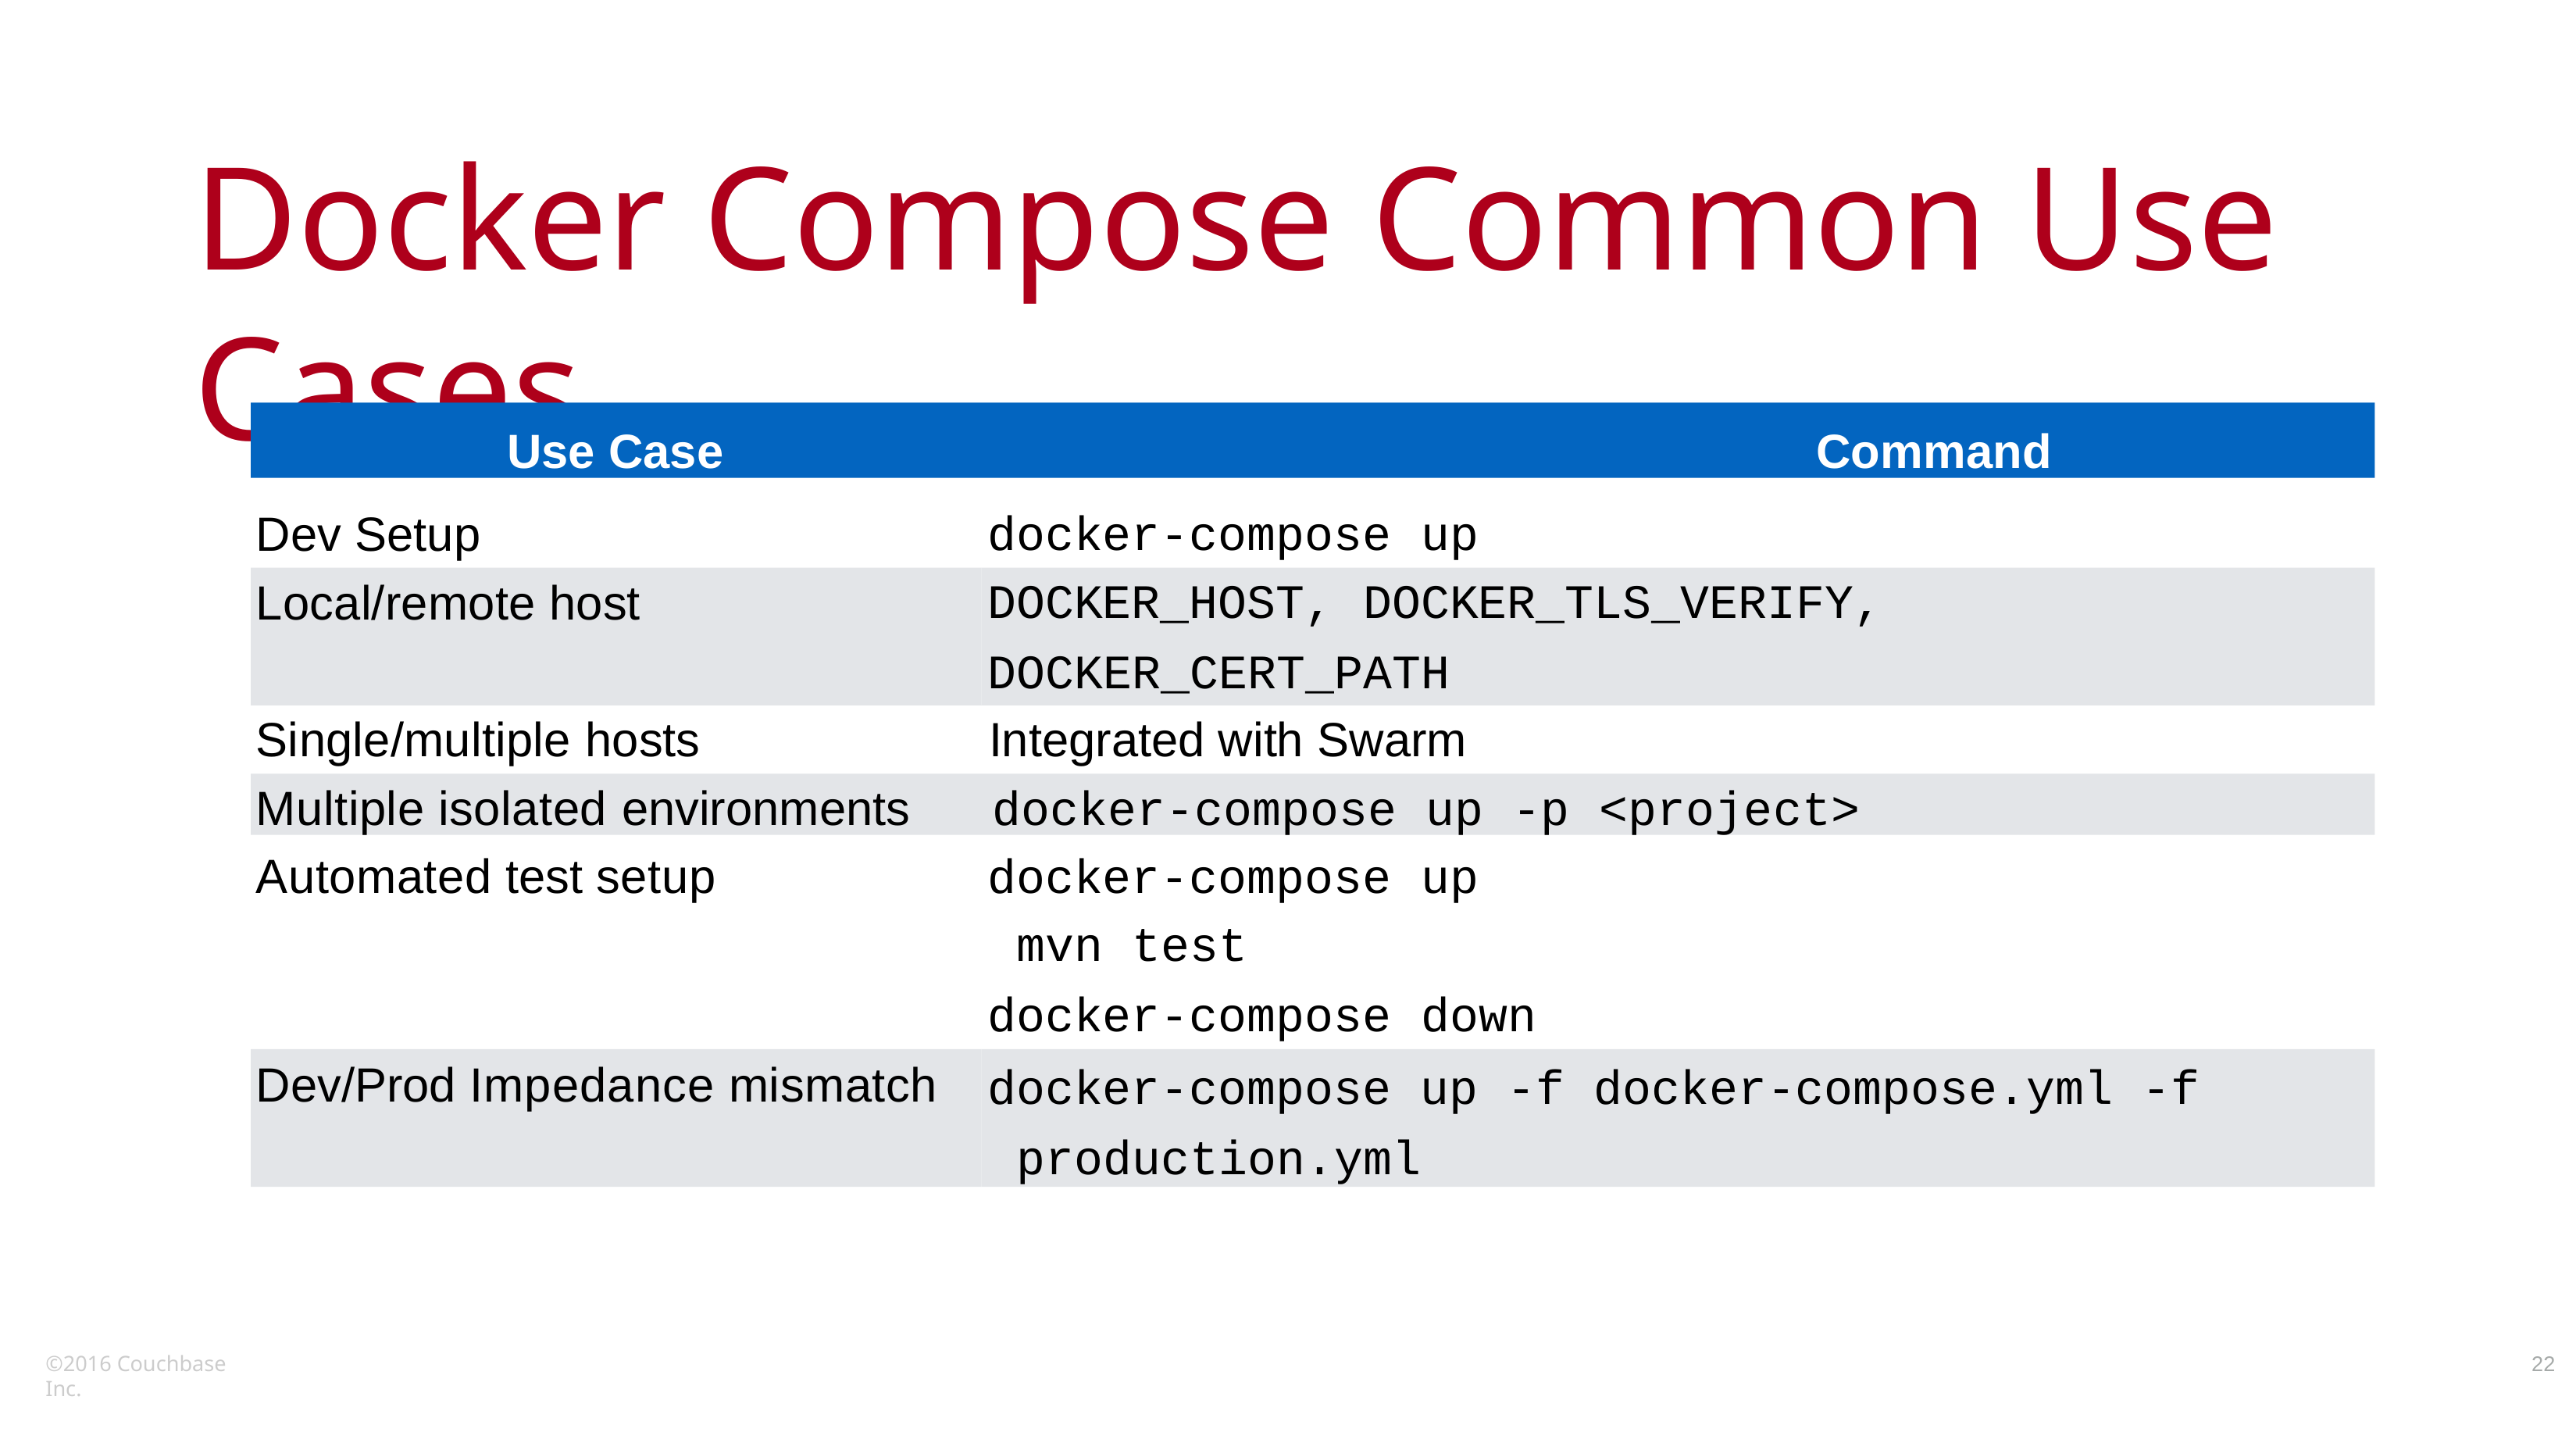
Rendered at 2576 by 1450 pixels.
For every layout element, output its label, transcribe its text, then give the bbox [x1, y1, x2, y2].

text_box Local/remote host [255, 570, 644, 627]
text_box docker-compose down docker-compose up -f docker-compose.yml -f production.yml [986, 971, 2207, 1184]
text_box [251, 567, 981, 705]
text_box [1470, 567, 2375, 705]
text_box [251, 1048, 981, 1188]
text_box Use Case Command [251, 402, 2375, 478]
text_box Multiple isolated environments docker-compose up -p <project> [251, 773, 2375, 835]
text_box Automated test setup docker-compose up mvn test [254, 833, 1482, 971]
text_box 22 [2530, 1353, 2557, 1376]
title Docker Compose Common Use Cases [192, 125, 2382, 470]
text_box DOCKER_CERT_PATH Single/multiple hosts Integrated with Swarm [254, 627, 1470, 767]
text_box [981, 1048, 2375, 1188]
text_box Dev Setup [254, 501, 483, 562]
footer ©2016 Couchbase Inc. [44, 1349, 244, 1450]
text_box [981, 567, 986, 627]
text_box docker-compose up DOCKER_HOST, DOCKER_TLS_VERIFY, [986, 489, 1888, 629]
text_box Dev/Prod Impedance mismatch [255, 1052, 942, 1112]
